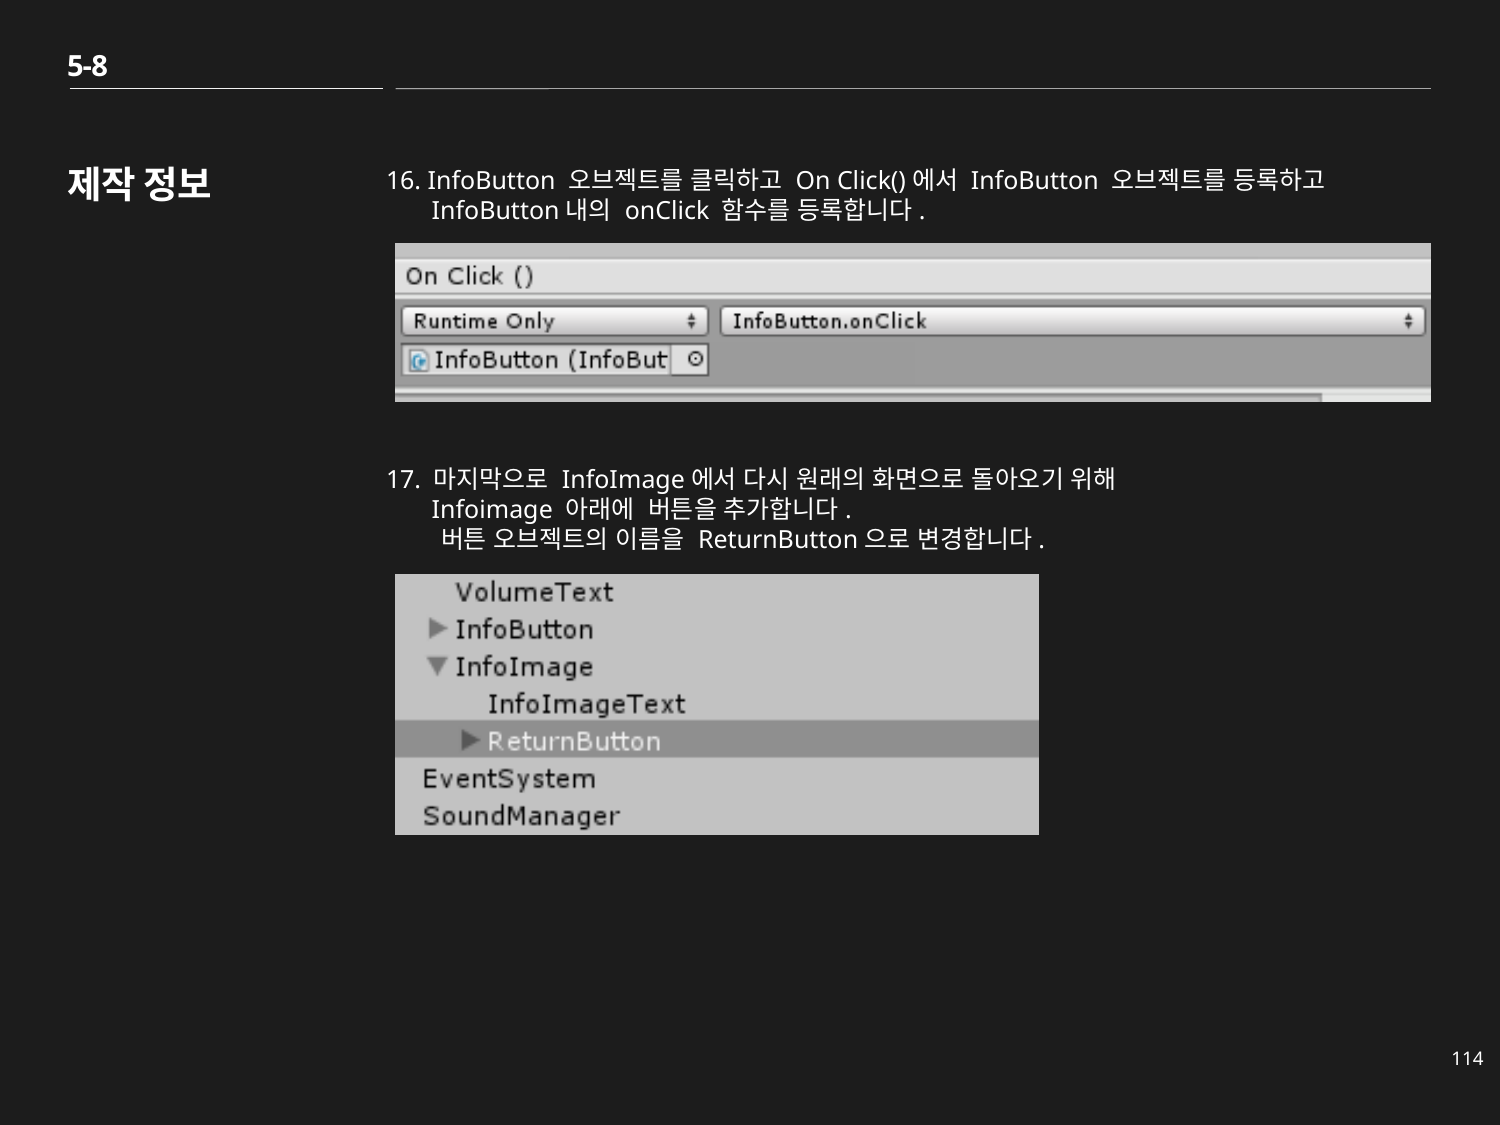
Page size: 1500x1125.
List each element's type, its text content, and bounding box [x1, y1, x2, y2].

text_box 5-8 [52, 39, 123, 90]
title 제작 정보 [52, 153, 384, 395]
text_box 114 [1377, 1039, 1499, 1080]
text_box 16. InfoButton 오브젝트를 클릭하고 On Click()에서 InfoButton 오브젝트를 등록하고 InfoButton내의 onClick 함수를 등록합니다. 17. 마지막으로 InfoImage에서 다시 원래의 화면으로 돌아오기 위해 Infoimage 아래에 버튼을 추가합니다. 버튼 오브젝트의 이름을 ReturnButton으로 변경합니다. [371, 157, 1341, 711]
picture [395, 573, 1039, 835]
picture [395, 243, 1432, 403]
